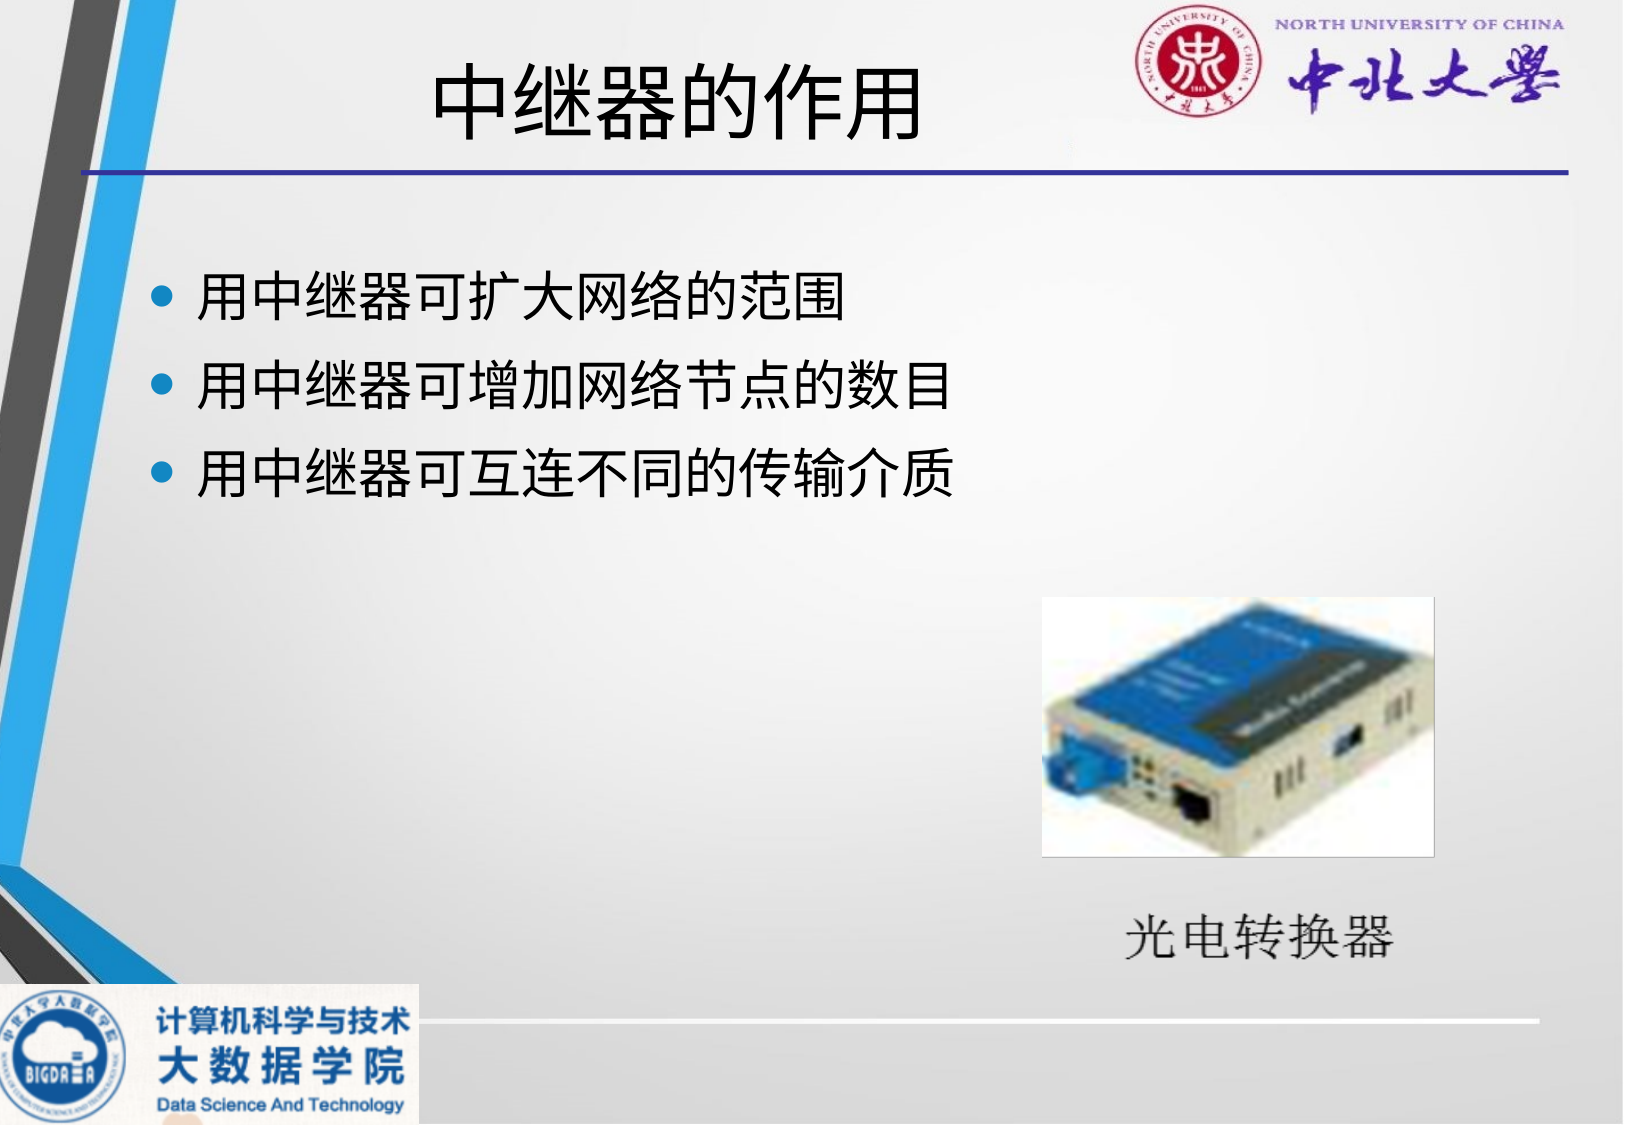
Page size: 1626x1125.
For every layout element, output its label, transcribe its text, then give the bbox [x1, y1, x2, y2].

picture [0, 0, 1625, 1125]
text_box 用中继器可扩大网络的范围 用中继器可增加网络节点的数目 用中继器可互连不同的传输介质 [134, 255, 1491, 512]
slide_number [1467, 1002, 1544, 1062]
title 中继器的作用 [64, 7, 1292, 194]
